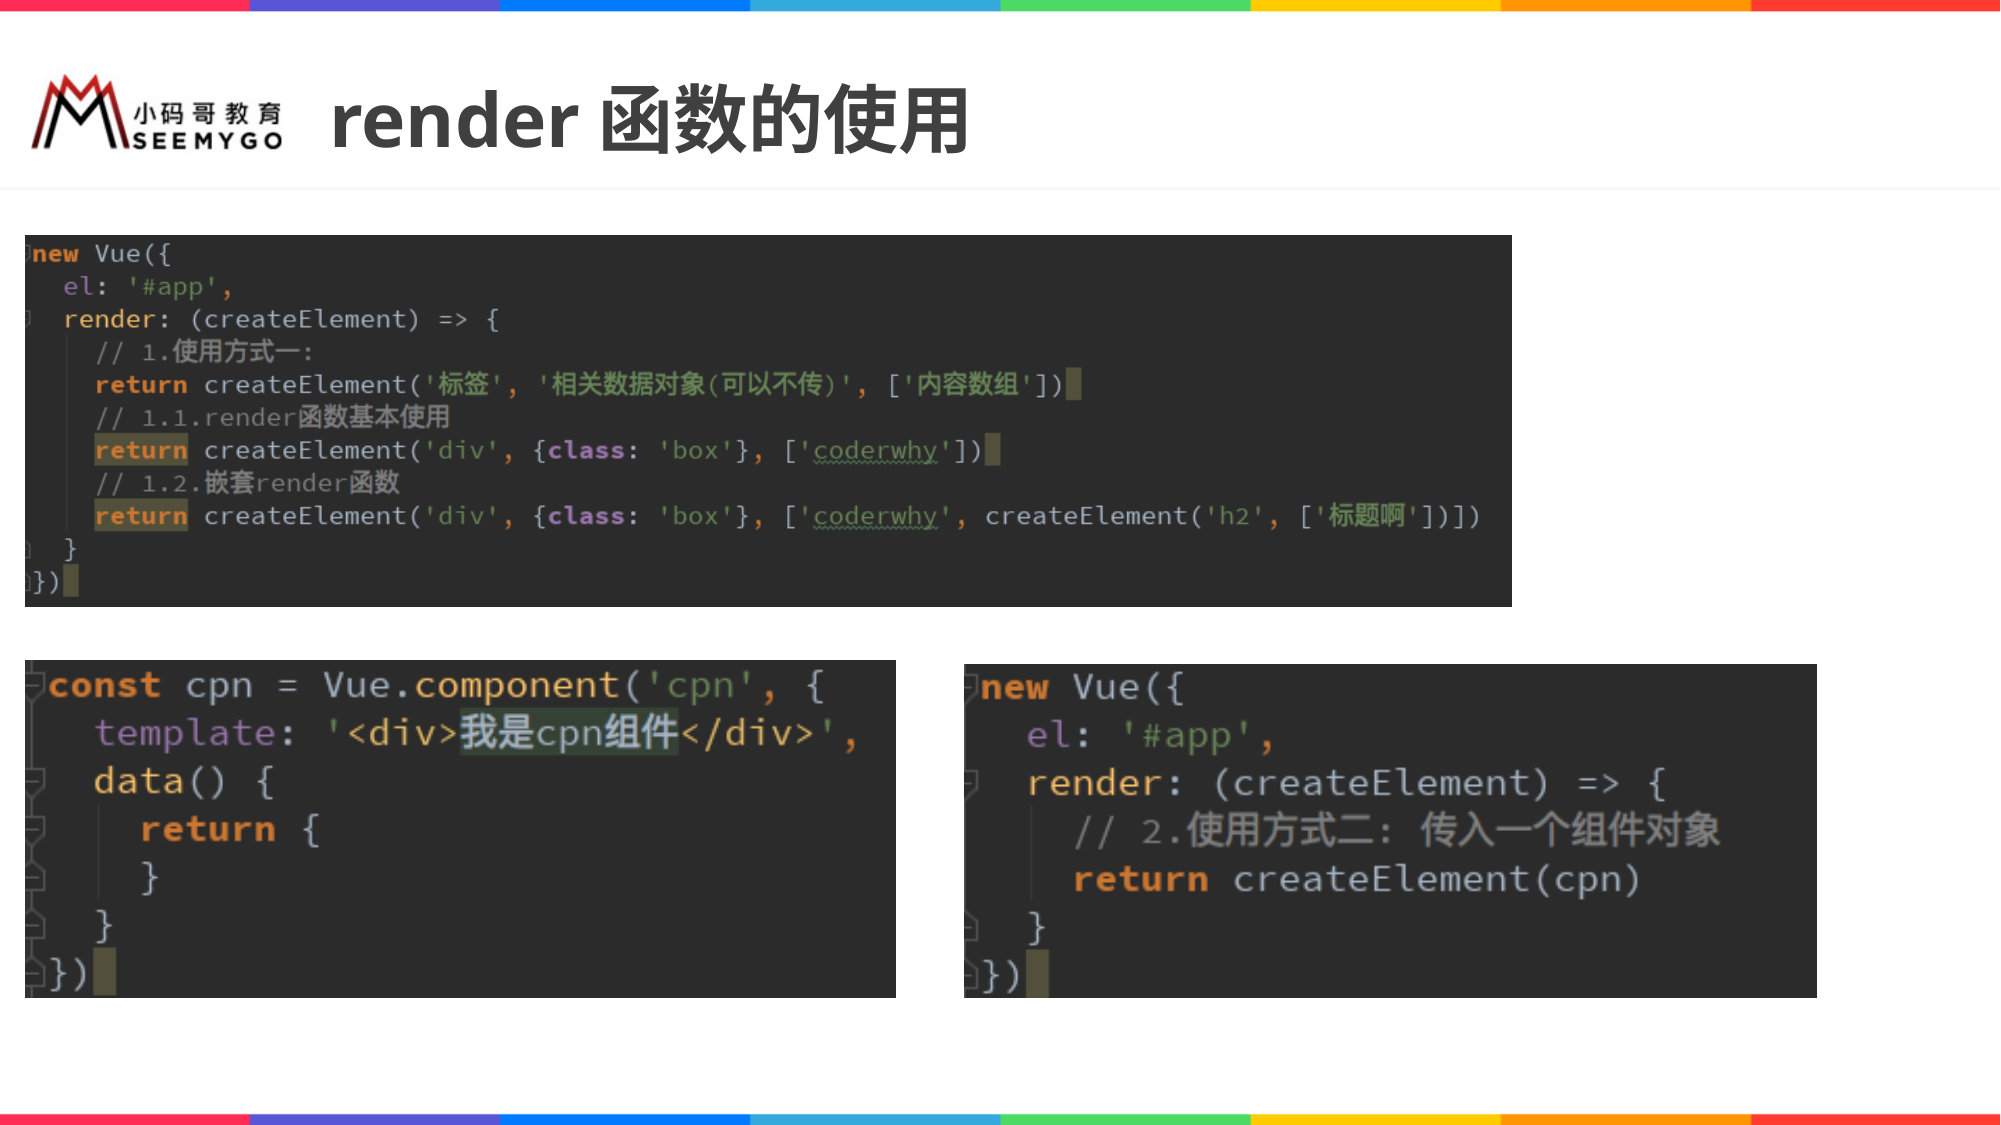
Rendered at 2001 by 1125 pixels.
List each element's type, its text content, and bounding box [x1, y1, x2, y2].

title render函数的使用 [314, 64, 1968, 182]
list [25, 235, 1512, 607]
picture [0, 0, 2001, 1125]
